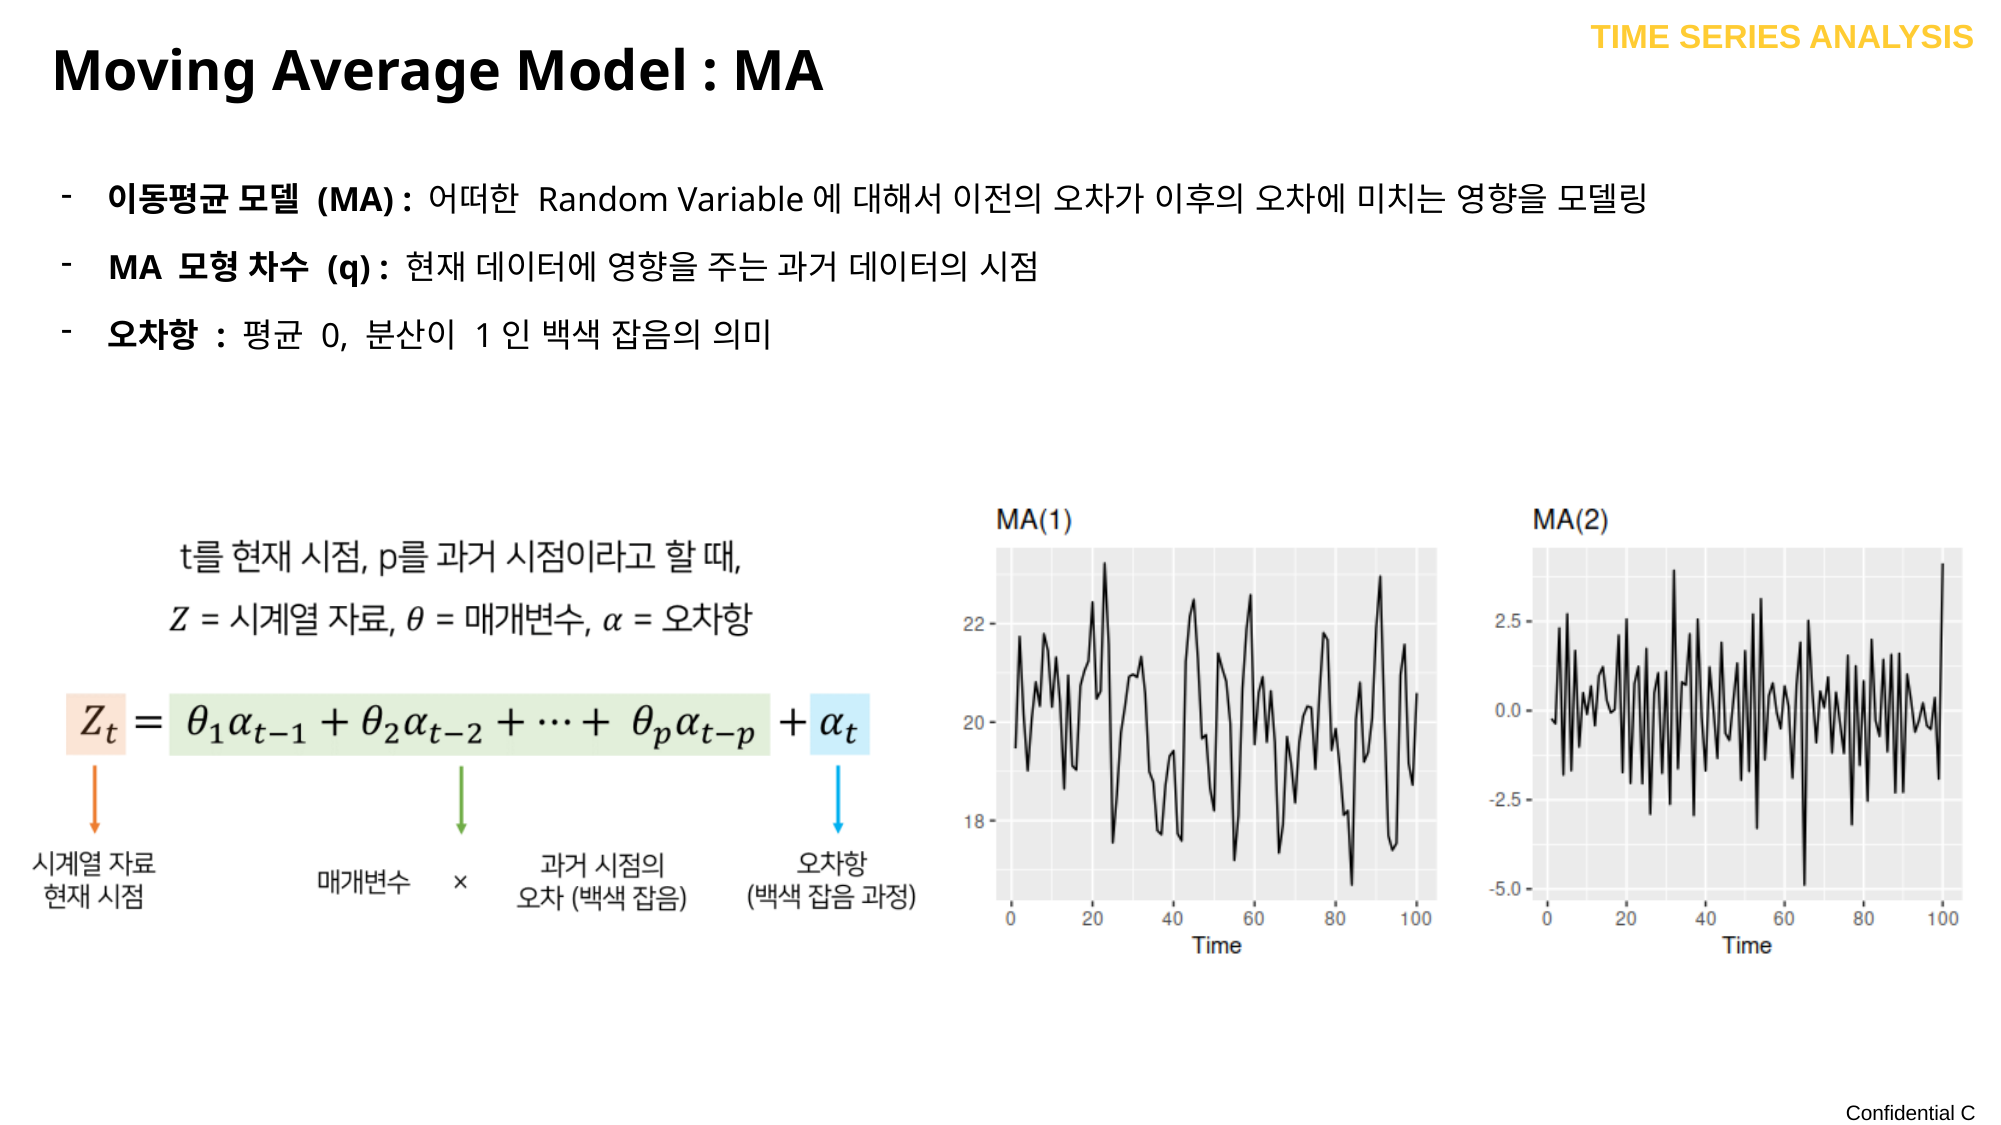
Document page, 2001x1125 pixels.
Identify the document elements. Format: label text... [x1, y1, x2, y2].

text_box 이동평균 모델 (MA) : 어떠한 Random Variable에 대해서 이전의 오차가 이후의 오차에 미치는 영향을 모델링 MA 모형 차수 (q) : 현재 데이터에 영향을 주는 과거 데이터의 시점 오차항 : 평균 0, 분산이 1인 백색 잡음의 의미 [60, 150, 1948, 397]
title Moving Average Model : MA [51, 44, 1331, 101]
picture [0, 459, 1974, 984]
list Time series Analysis [1424, 19, 1975, 55]
